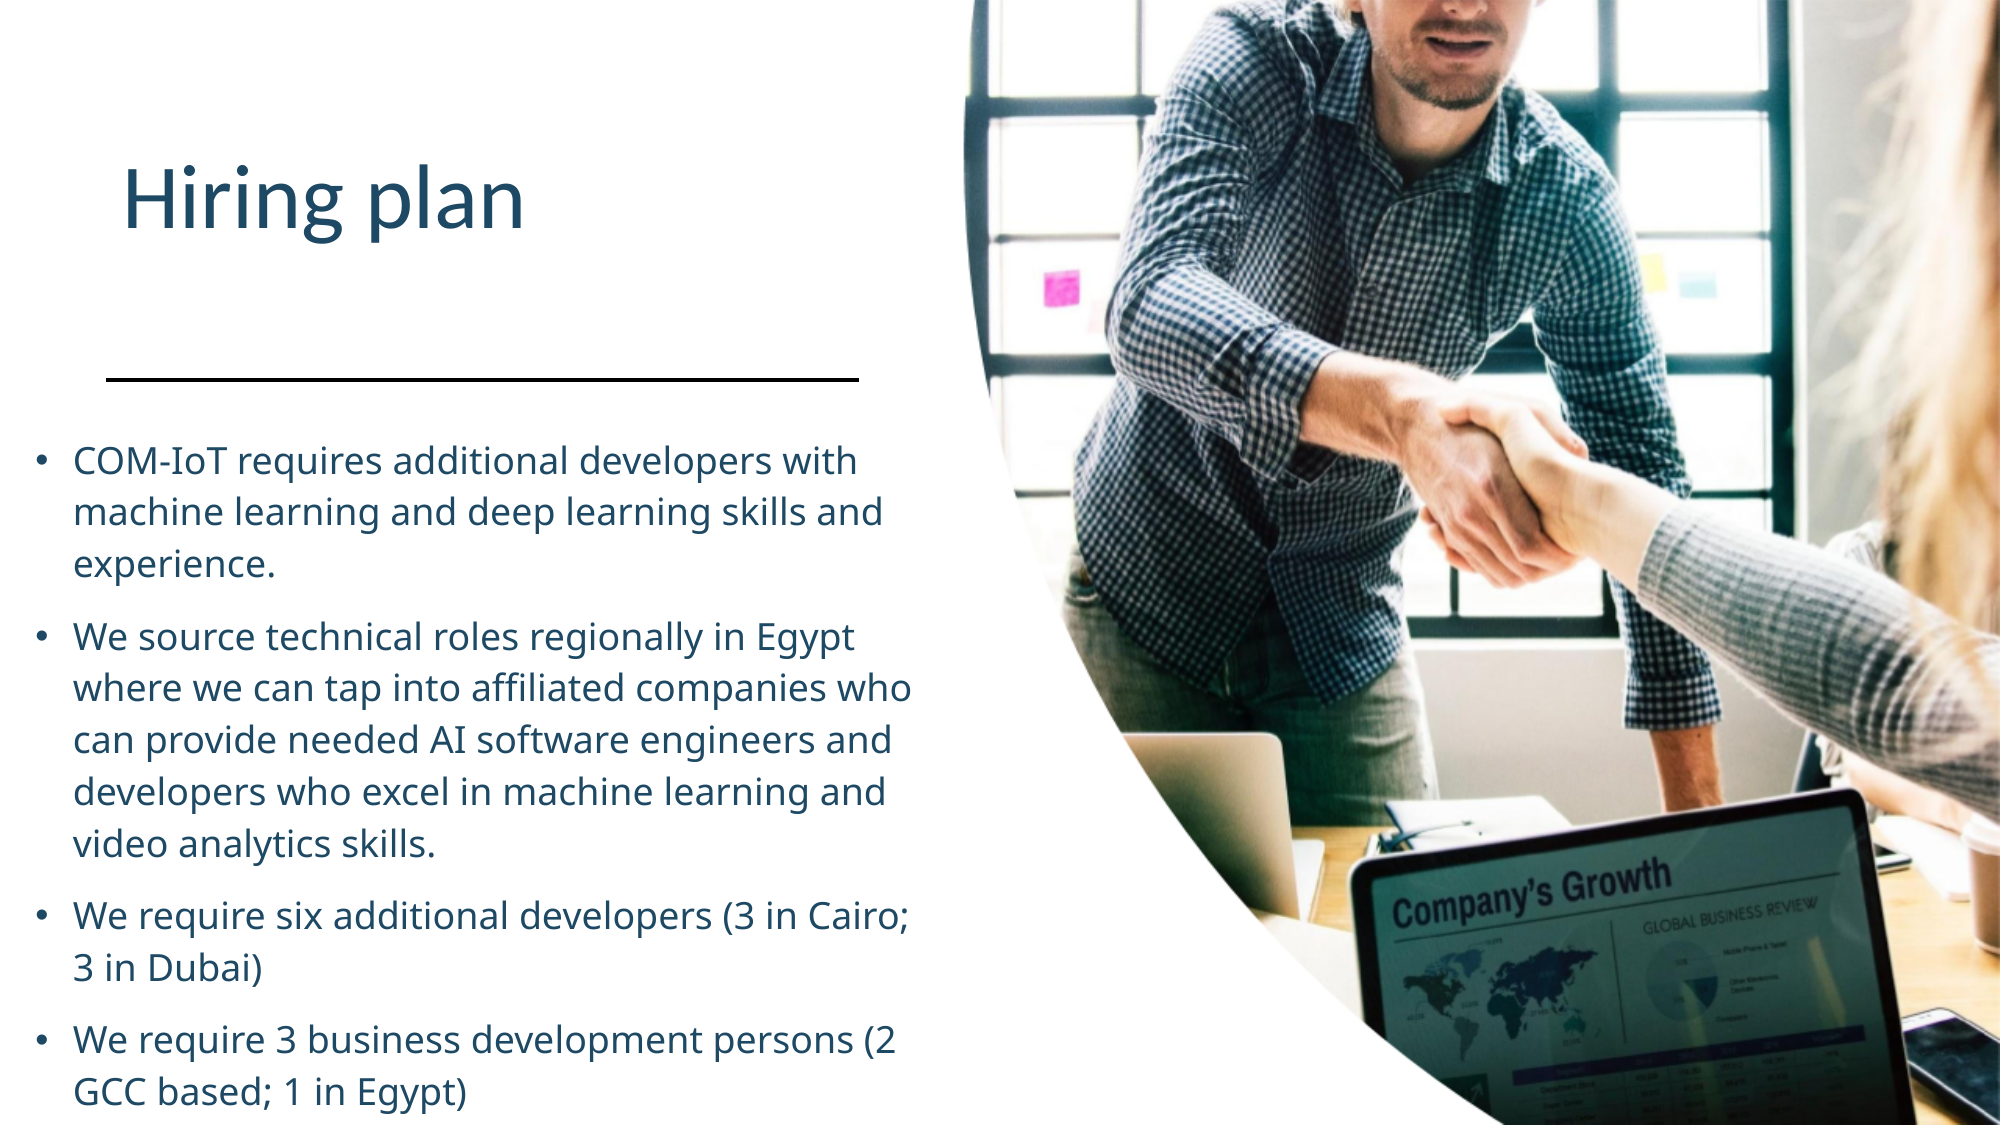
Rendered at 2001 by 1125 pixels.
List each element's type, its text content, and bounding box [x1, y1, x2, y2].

title Hiring plan [107, 59, 934, 338]
picture [939, 0, 2000, 1125]
list COM-IoT requires additional developers with machine learning and deep learning skills and experience. We source technical roles regionally in Egypt where we can tap into affiliated companies who can provide needed AI software engineers and developers who excel in machine learning and video analytics skills. We require six additional developers (3 in Cairo; 3 in Dubai) We require 3 business development persons (2 GCC based; 1 in Egypt) [20, 422, 934, 991]
